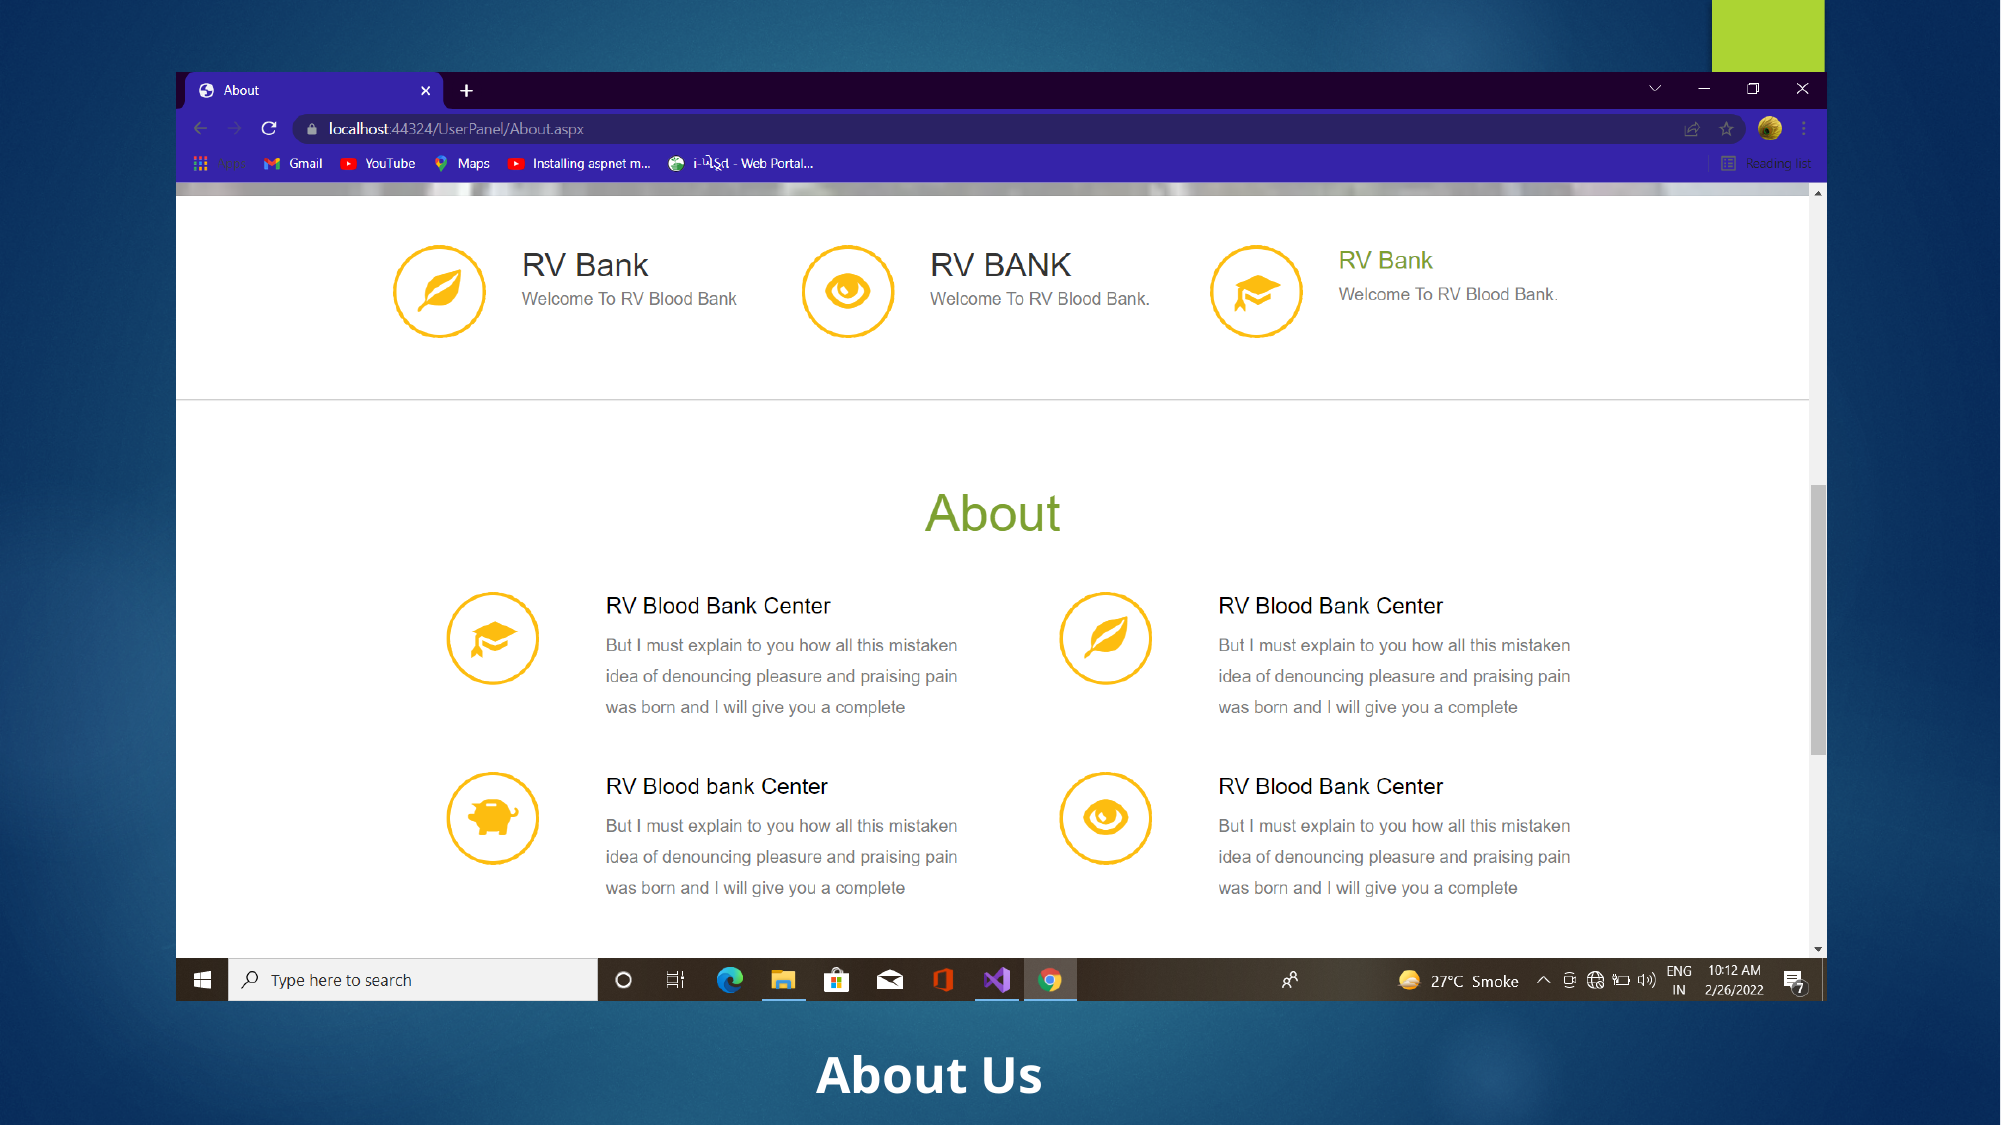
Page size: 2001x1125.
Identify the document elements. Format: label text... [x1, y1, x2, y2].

text_box About Us [801, 1035, 1059, 1111]
picture [0, 0, 1827, 1125]
